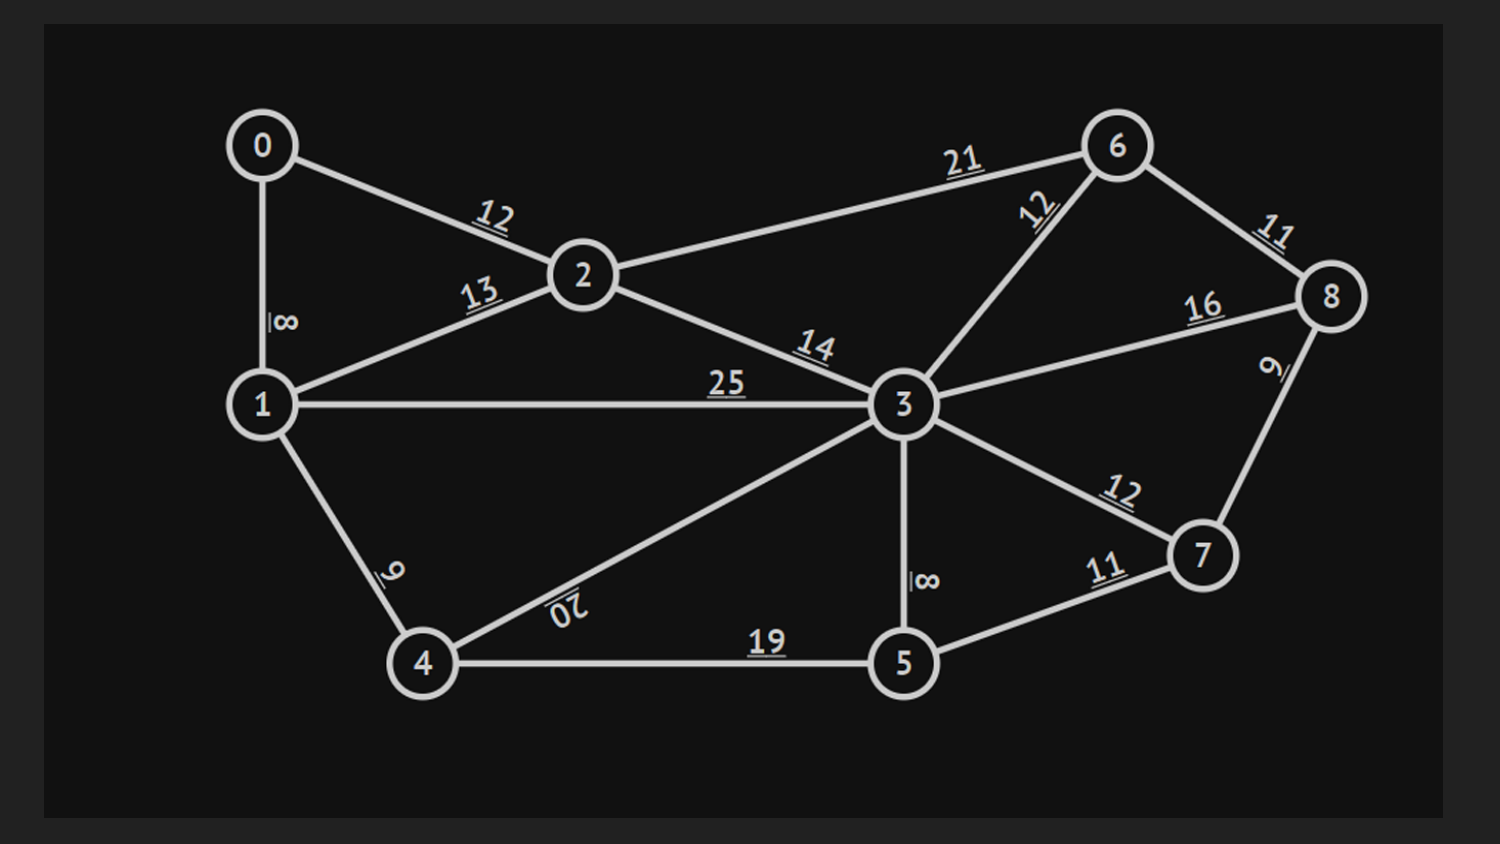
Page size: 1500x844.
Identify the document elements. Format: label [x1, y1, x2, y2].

picture [43, 24, 1443, 818]
